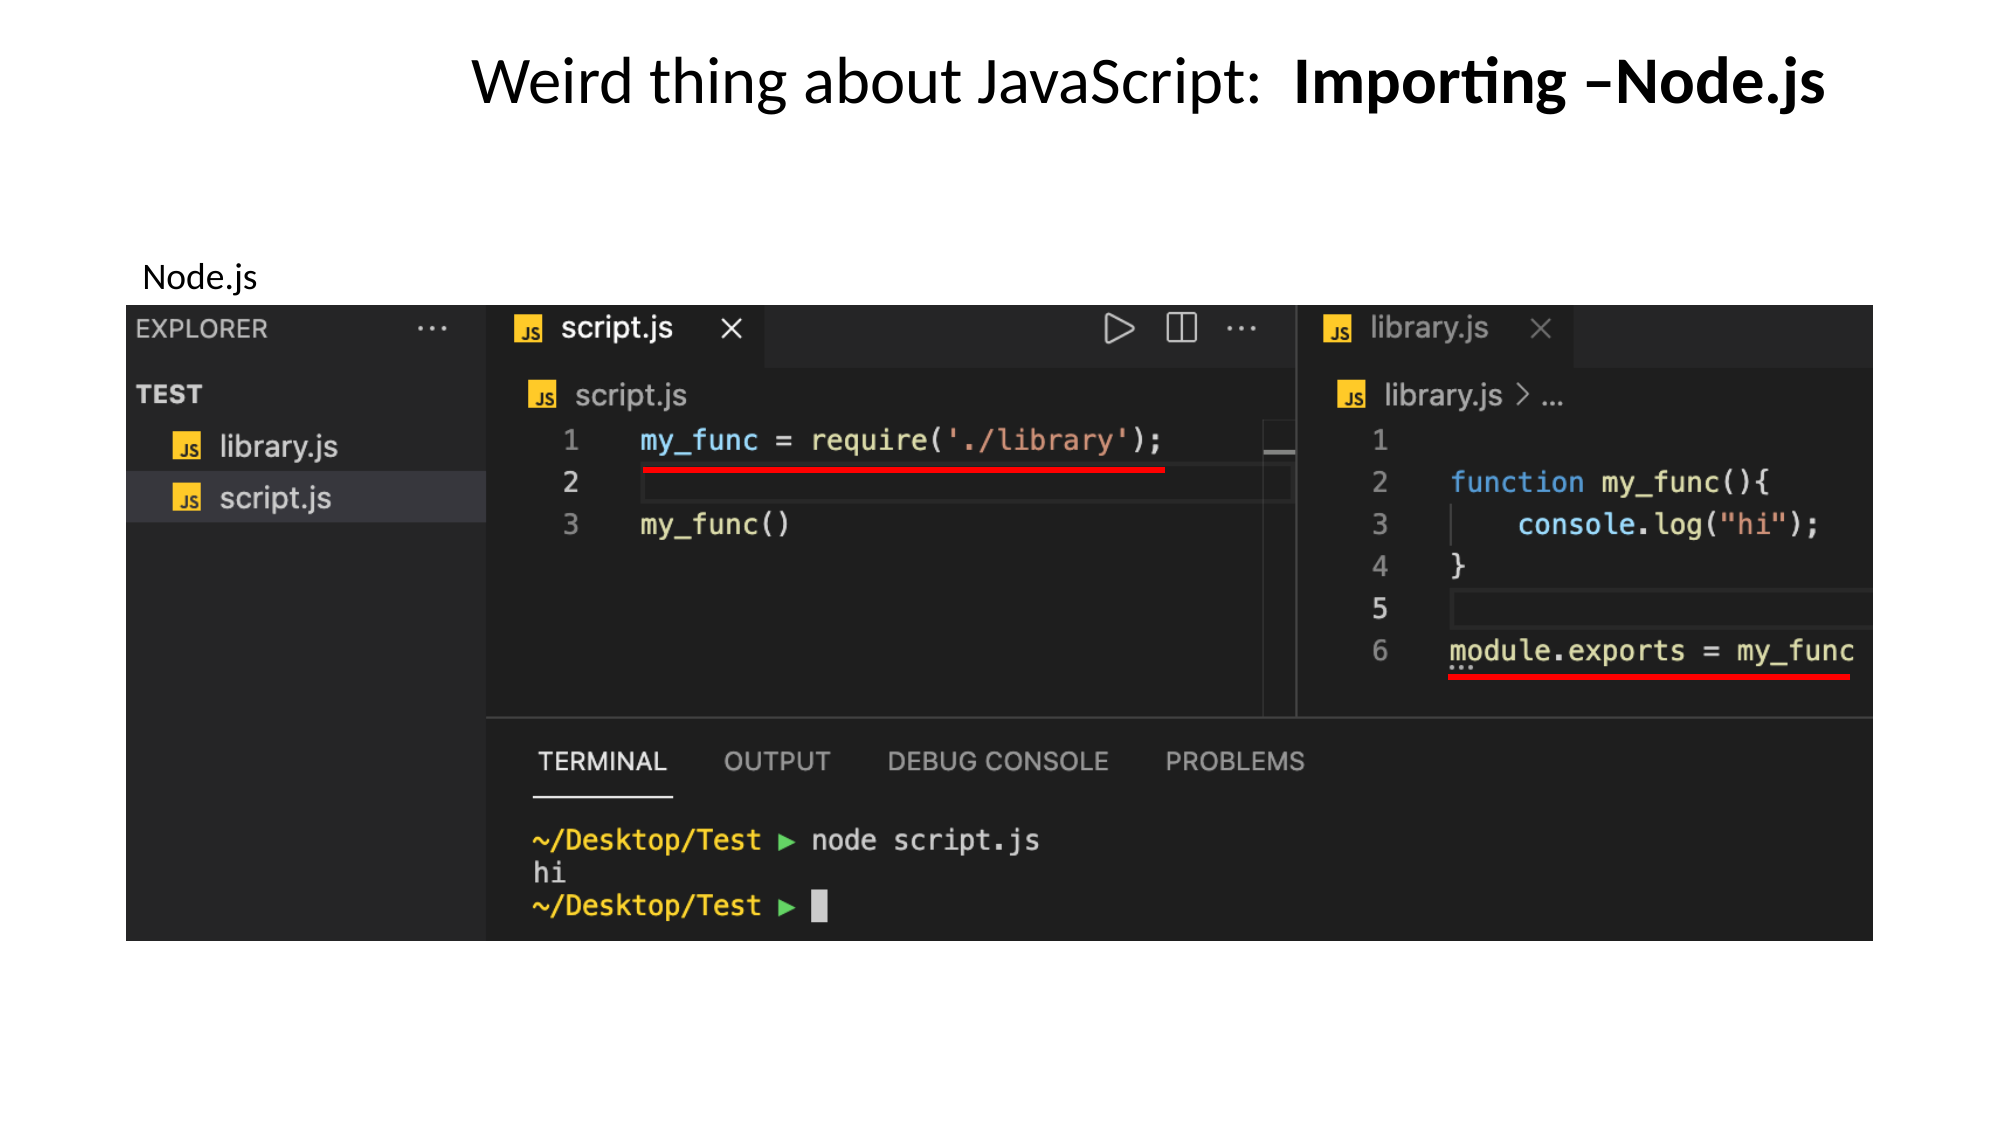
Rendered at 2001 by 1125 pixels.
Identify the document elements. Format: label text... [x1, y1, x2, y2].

picture [126, 305, 1873, 941]
text_box Node.js [127, 244, 273, 305]
text_box Weird thing about JavaScript: Importing –Node.js [457, 29, 1842, 125]
